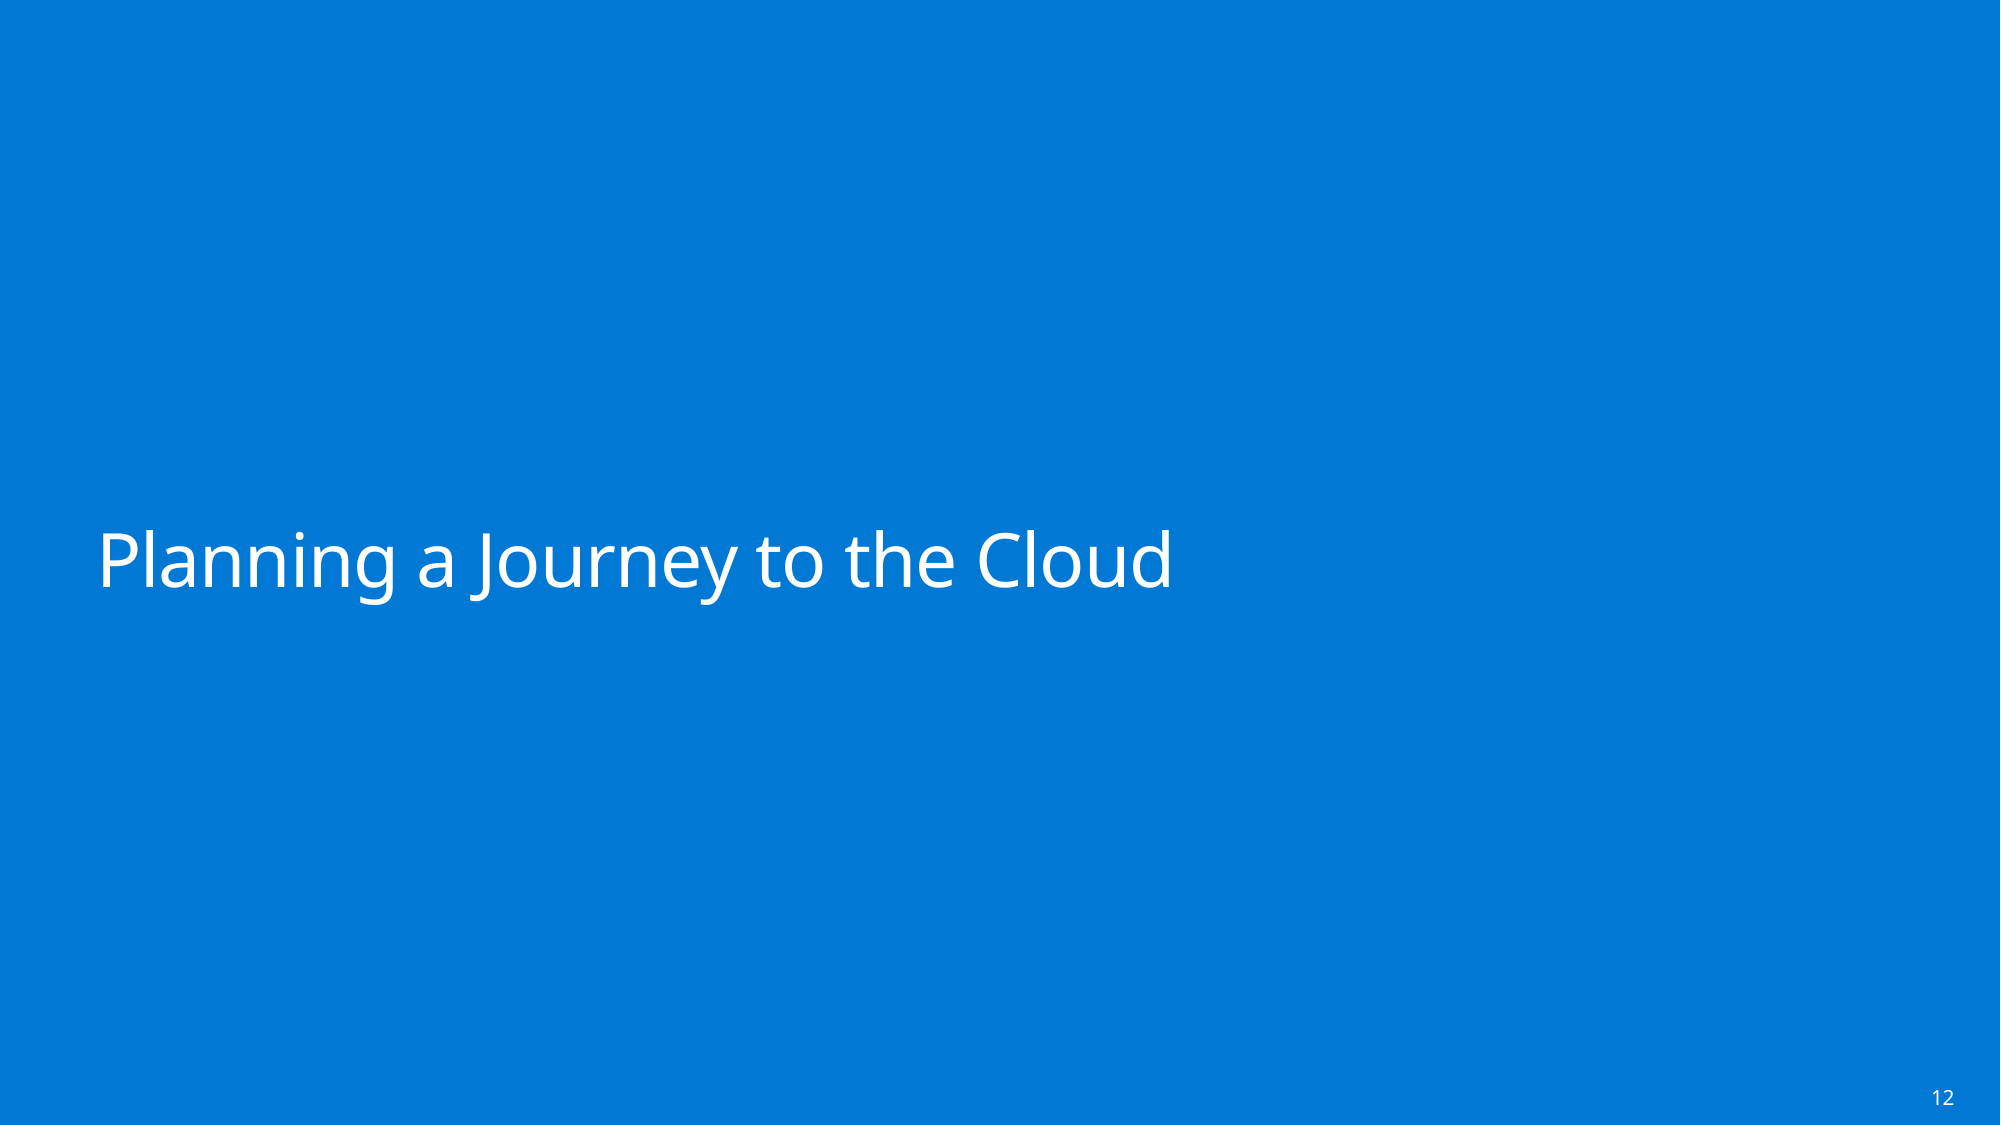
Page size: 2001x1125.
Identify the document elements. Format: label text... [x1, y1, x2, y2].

title Planning a Journey to the Cloud [96, 521, 1597, 604]
text_box 12 [1916, 1076, 1992, 1120]
